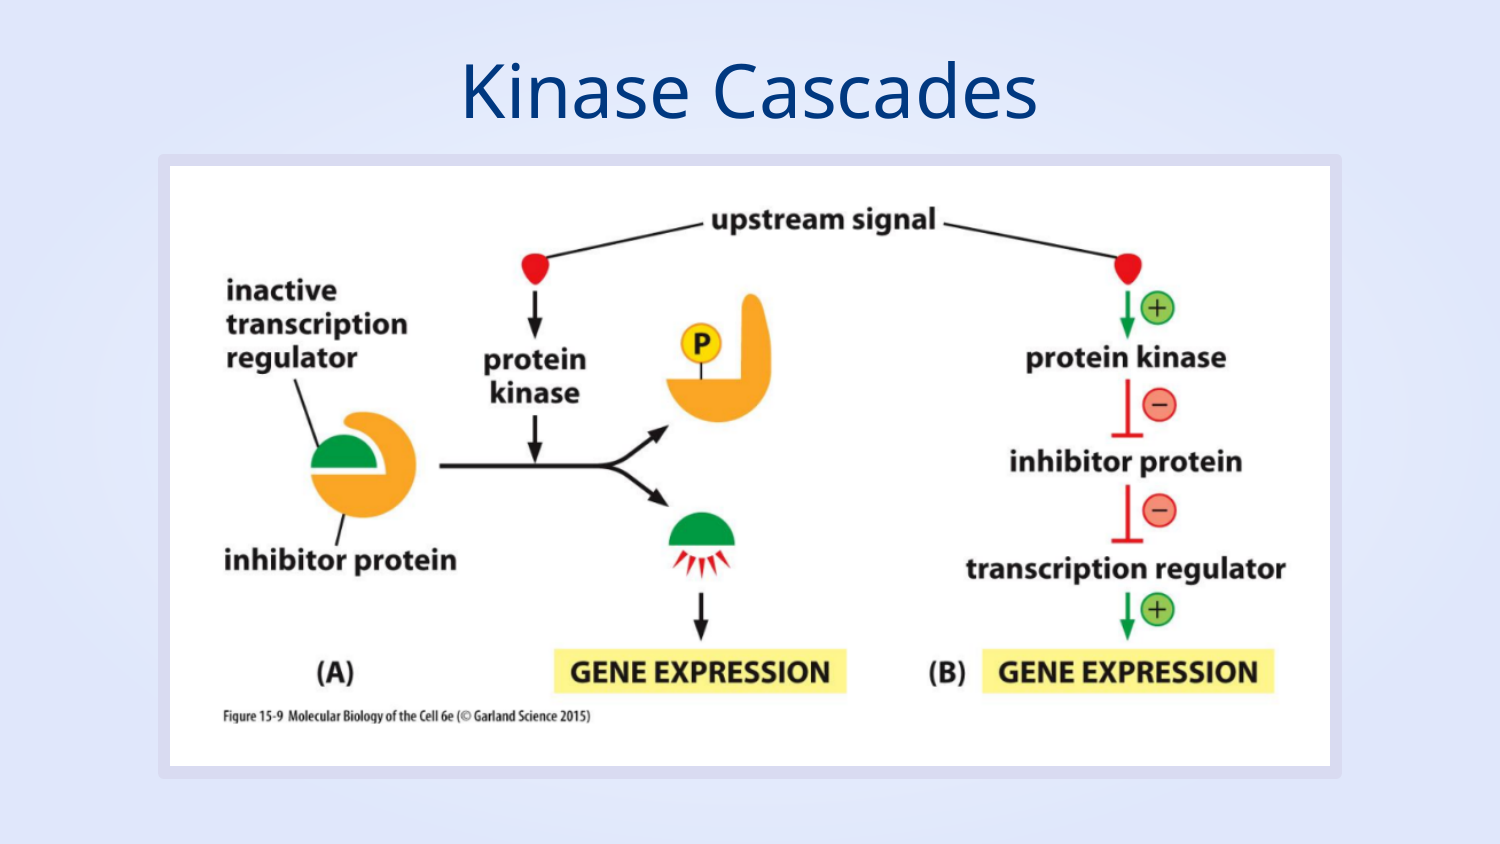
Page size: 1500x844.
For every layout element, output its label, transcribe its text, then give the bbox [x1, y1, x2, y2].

title Kinase Cascades [397, 28, 1103, 133]
picture [0, 0, 1500, 844]
